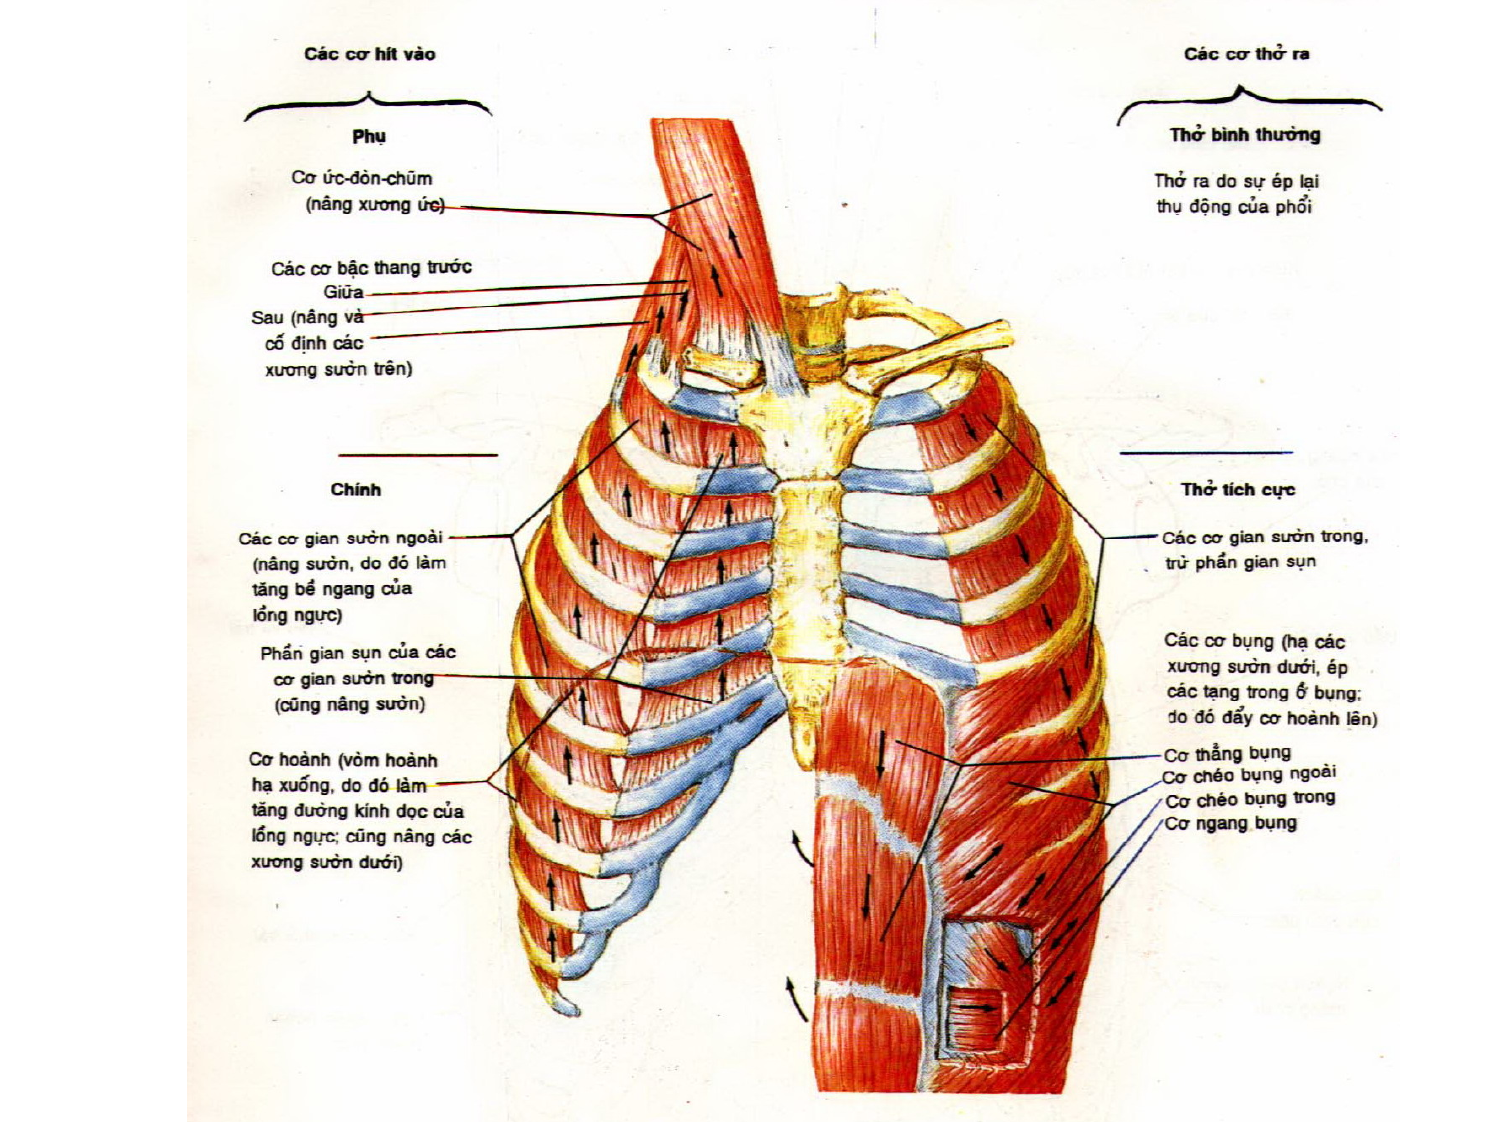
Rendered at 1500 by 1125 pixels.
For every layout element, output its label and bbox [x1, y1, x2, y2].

list [187, 0, 1401, 1122]
